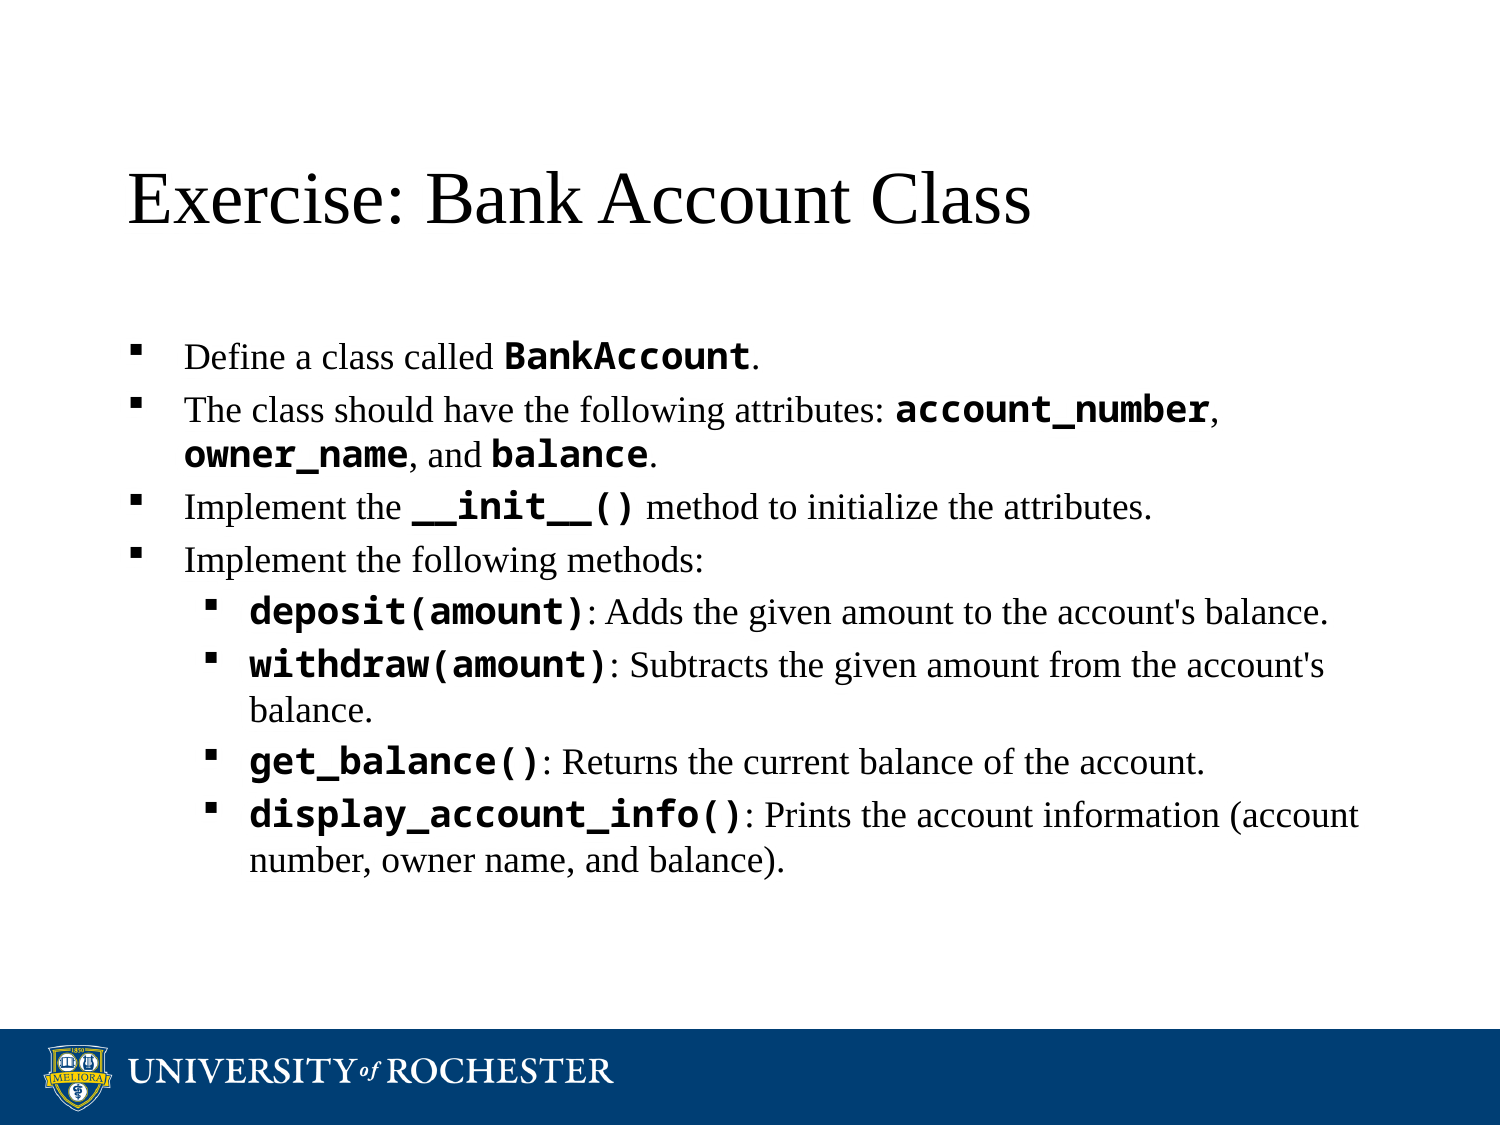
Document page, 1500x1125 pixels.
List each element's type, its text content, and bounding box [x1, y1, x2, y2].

list Define a class called BankAccount. The class should have the following attributes: account_number, owner_name, and balance. Implement the __init__() method to initialize the attributes. Implement the following methods: deposit(amount): Adds the given amount to the account's balance. withdraw(amount): Subtracts the given amount from the account's balance. get_balance(): Returns the current balance of the account. display_account_info(): Prints the account information (account number, owner name, and balance). [112, 324, 1388, 1000]
title Exercise: Bank Account Class [112, 99, 1388, 288]
picture [0, 1029, 1500, 1125]
